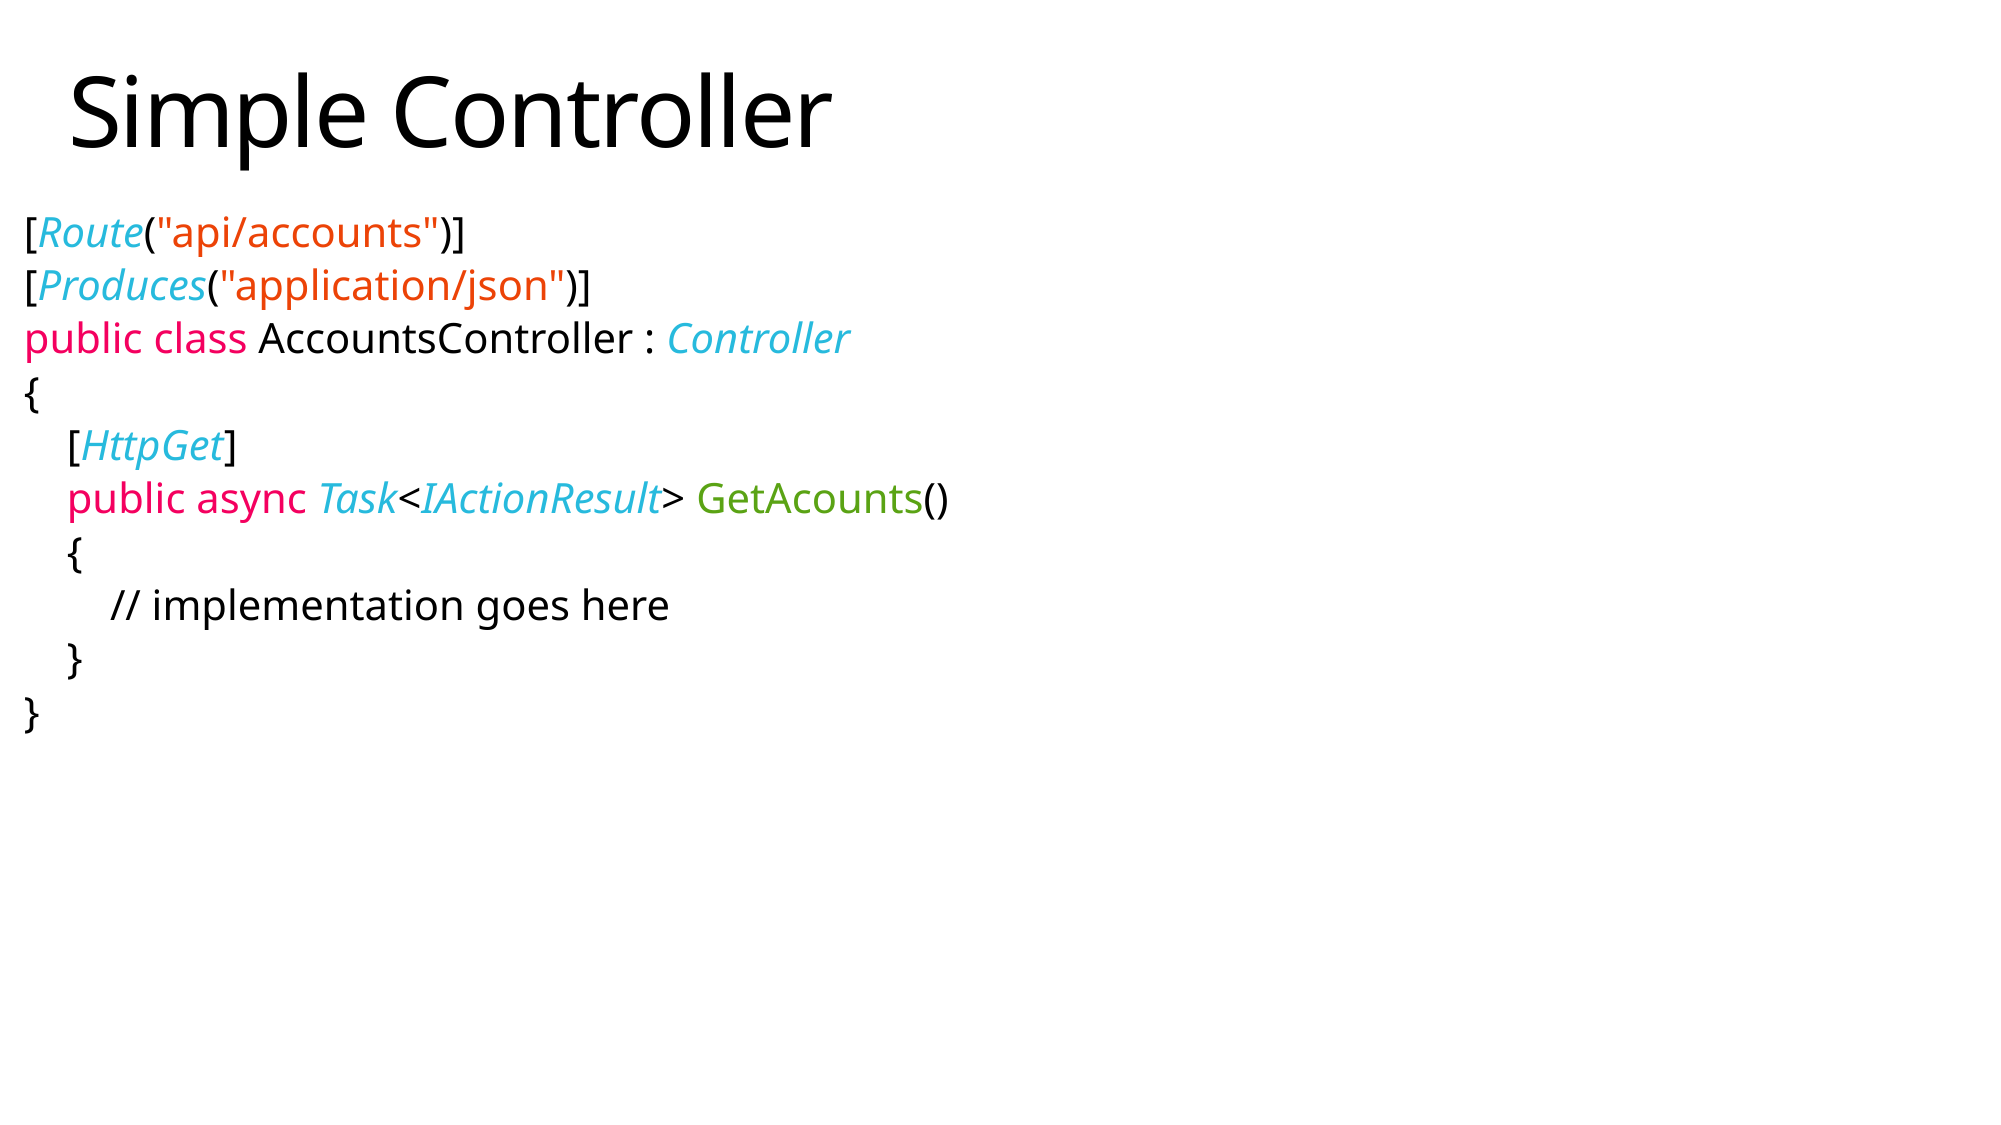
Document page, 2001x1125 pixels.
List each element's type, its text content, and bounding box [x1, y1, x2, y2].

title Simple Controller [44, 47, 1957, 196]
list [Route("api/accounts")] [Produces("application/json")] public class AccountsController : Controller { [HttpGet] public async Task<IActionResult> GetAcounts() { // implementation goes here } } [0, 196, 2000, 772]
